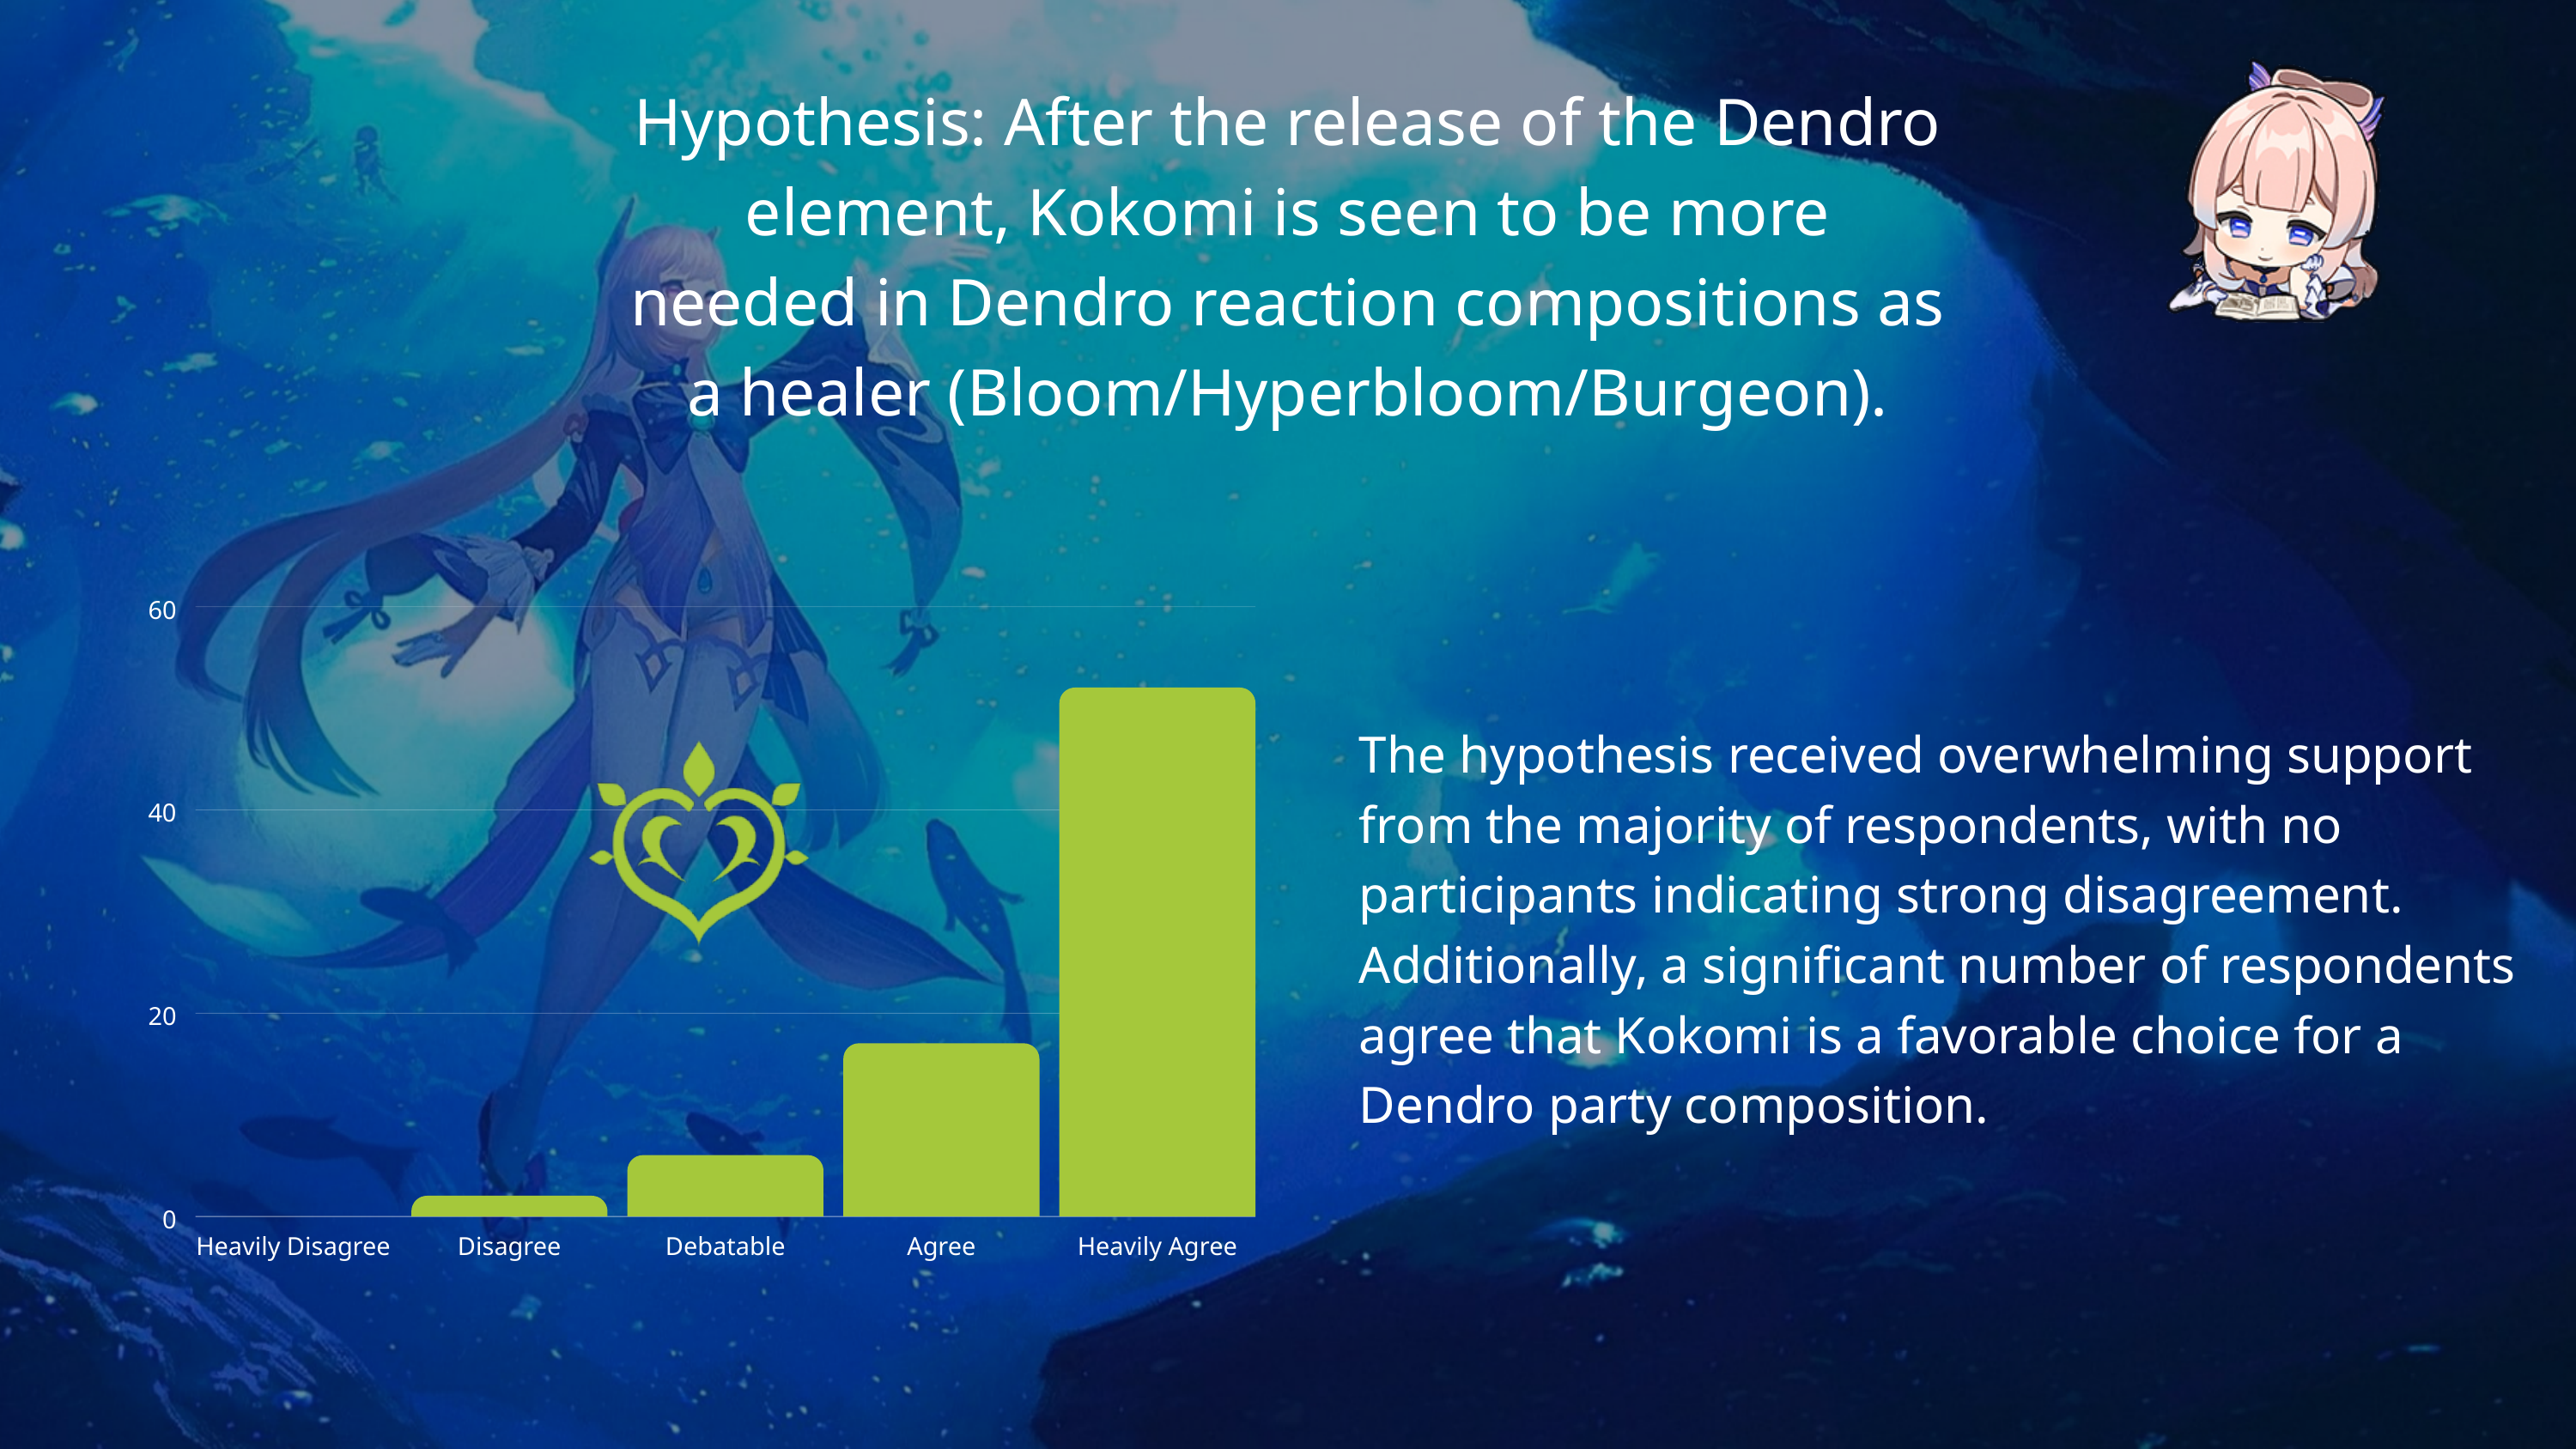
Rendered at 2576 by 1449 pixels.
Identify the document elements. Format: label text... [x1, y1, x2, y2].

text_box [143, 591, 1256, 1258]
text_box Hypothesis: After the release of the Dendro element, Kokomi is seen to be more needed in Dendro reaction compositions as a healer (Bloom/Hyperbloom/Burgeon). [624, 68, 1952, 429]
text_box The hypothesis received overwhelming support from the majority of respondents, with no participants indicating strong disagreement. Additionally, a significant number of respondents agree that Kokomi is a favorable choice for a Dendro party composition. [1358, 712, 2544, 1134]
text_box [2107, 30, 2432, 358]
text_box [0, 0, 2576, 1449]
